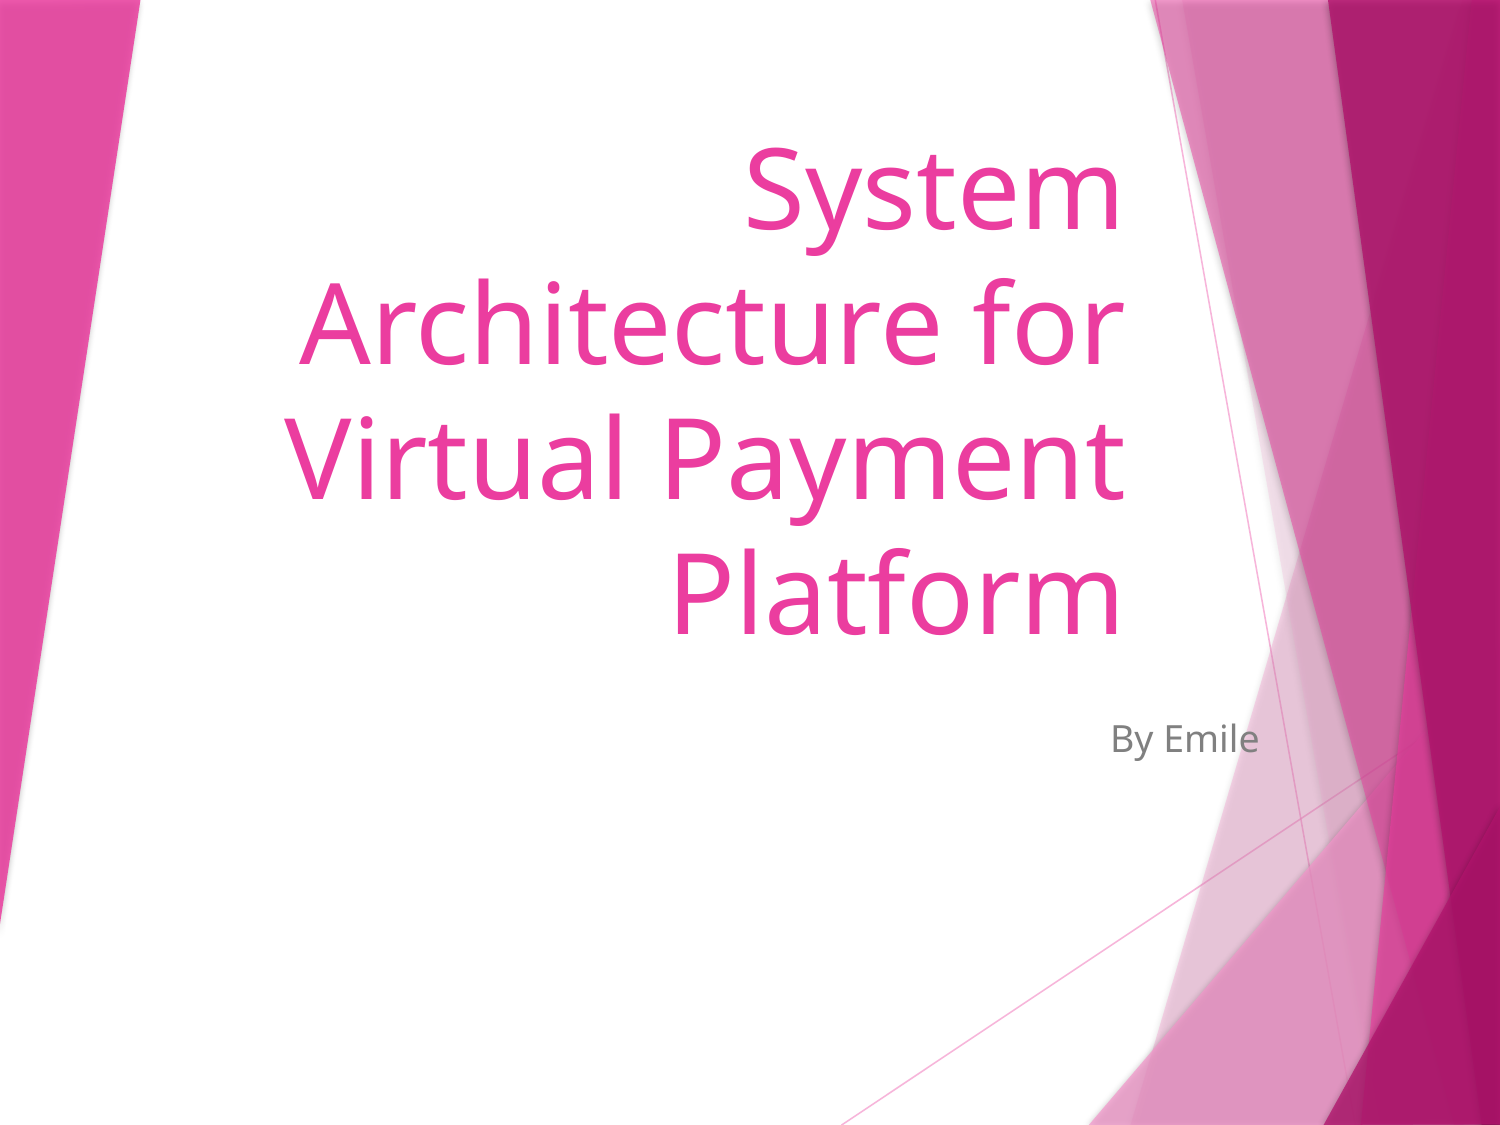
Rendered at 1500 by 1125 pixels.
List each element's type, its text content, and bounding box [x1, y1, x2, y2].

subtitle By Emile [225, 707, 1275, 995]
title System Architecture for Virtual Payment Platform [185, 394, 1142, 665]
